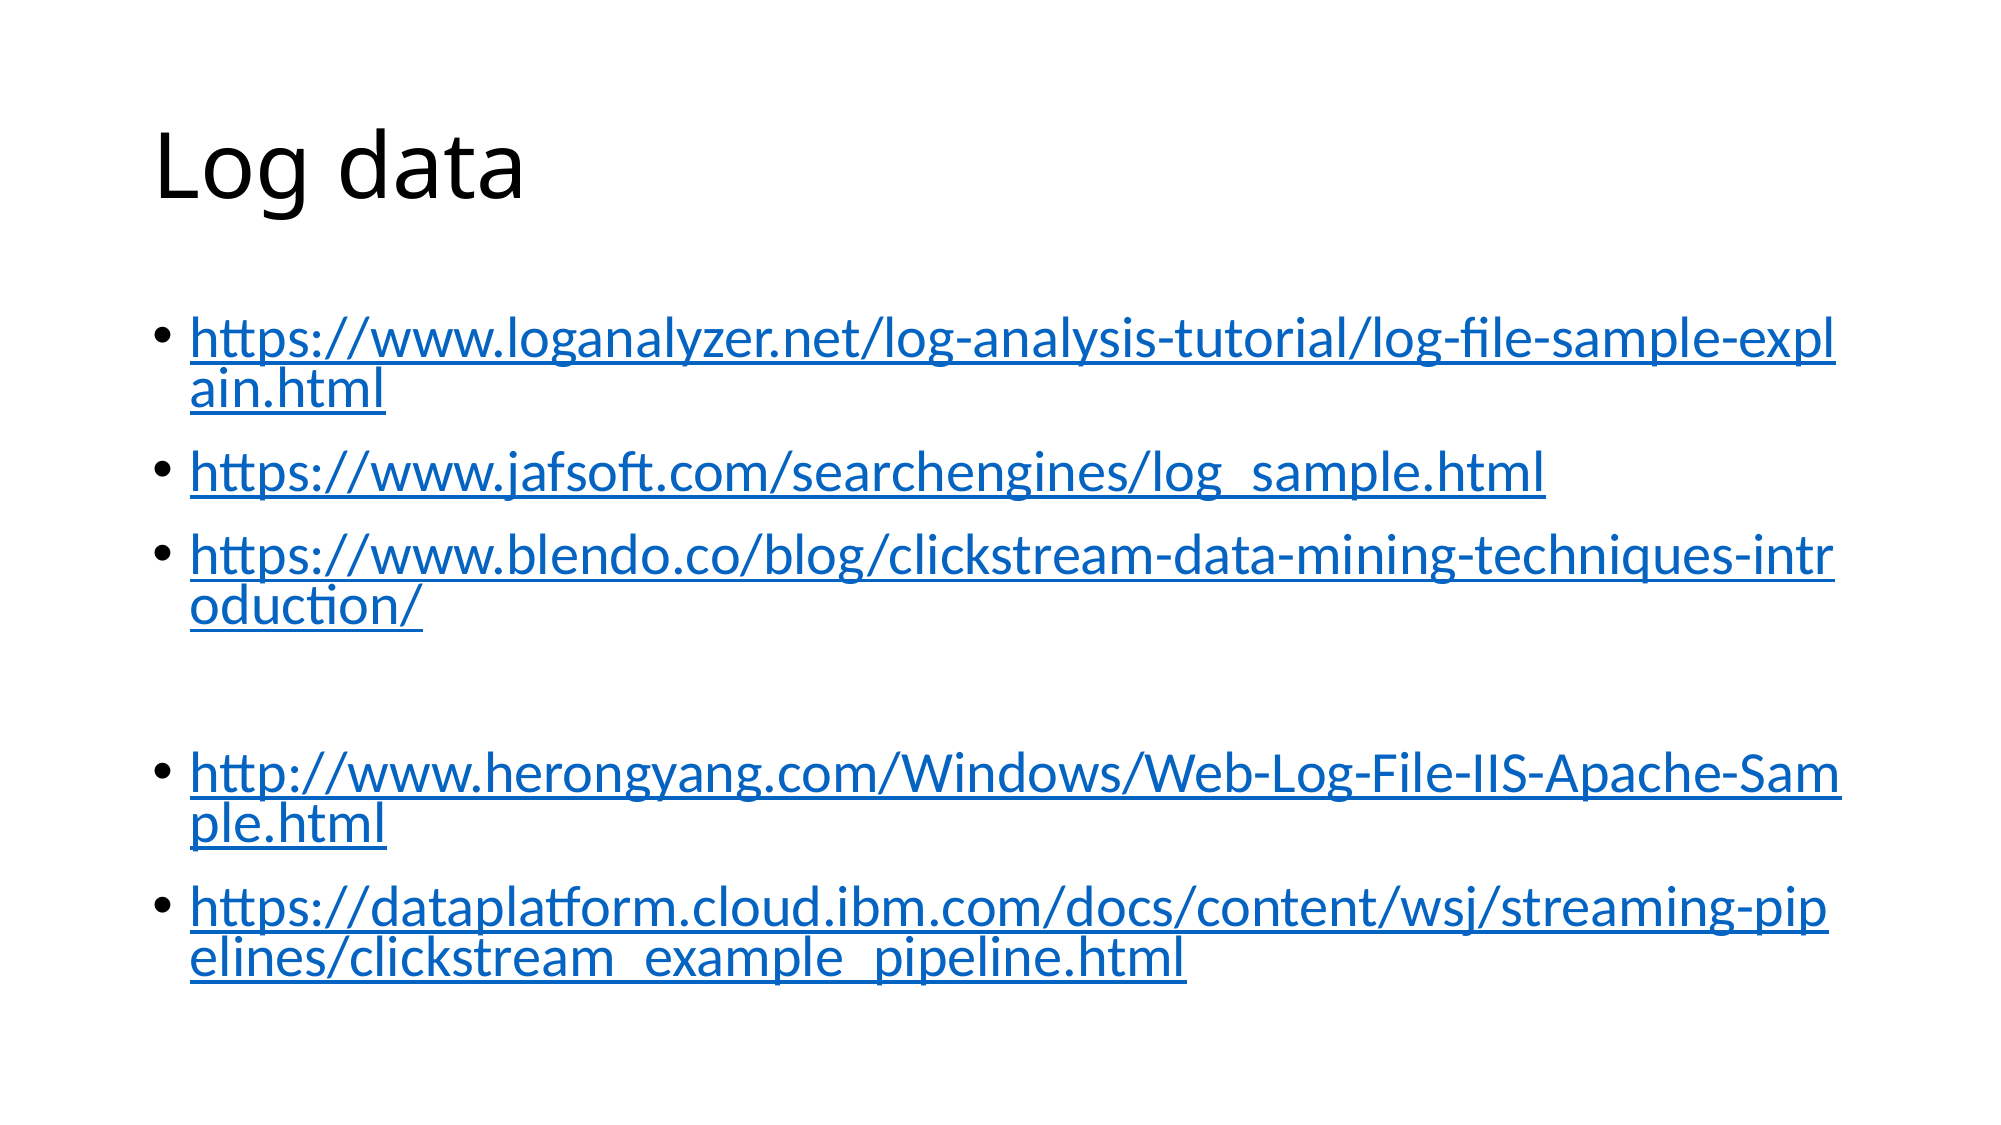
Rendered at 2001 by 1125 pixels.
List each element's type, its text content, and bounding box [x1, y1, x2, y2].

list https://www.loganalyzer.net/log-analysis-tutorial/log-file-sample-explain.html https://www.jafsoft.com/searchengines/log_sample.html https://www.blendo.co/blog/clickstream-data-mining-techniques-introduction/ http://www.herongyang.com/Windows/Web-Log-File-IIS-Apache-Sample.html https://dataplatform.cloud.ibm.com/docs/content/wsj/streaming-pipelines/clickstream_example_pipeline.html [137, 299, 1863, 1014]
title Log data [137, 59, 1863, 278]
